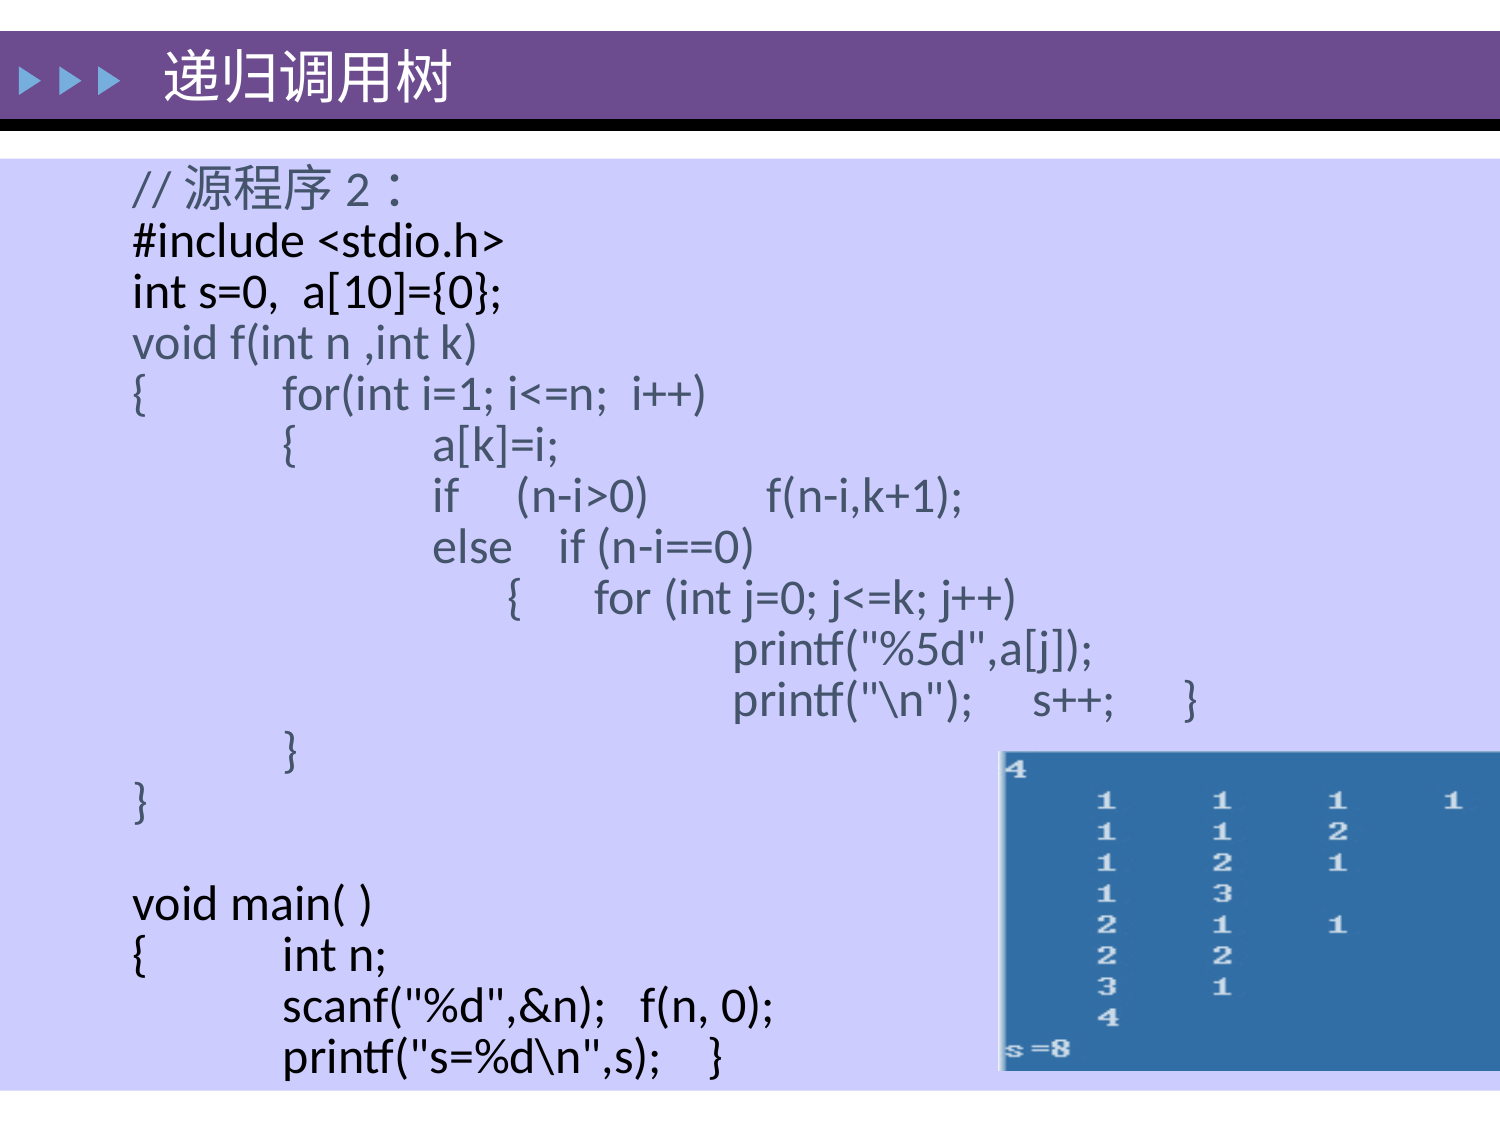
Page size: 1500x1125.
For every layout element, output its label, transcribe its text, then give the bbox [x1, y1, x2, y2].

picture [998, 751, 1500, 1071]
text_box //源程序2： #include <stdio.h> int s=0, a[10]={0}; void f(int n ,int k) { for(int i=1; i<=n; i++) { a[k]=i; if (n-i>0) f(n-i,k+1); else if (n-i==0) { for (int j=0; j<=k; j++) printf("%5d",a[j]); printf("\n"); s++; } } } void main( ) { int n; scanf("%d",&n); f(n, 0); printf("s=%d\n",s); } [0, 158, 1500, 1091]
text_box 递归调用树 [147, 32, 473, 119]
